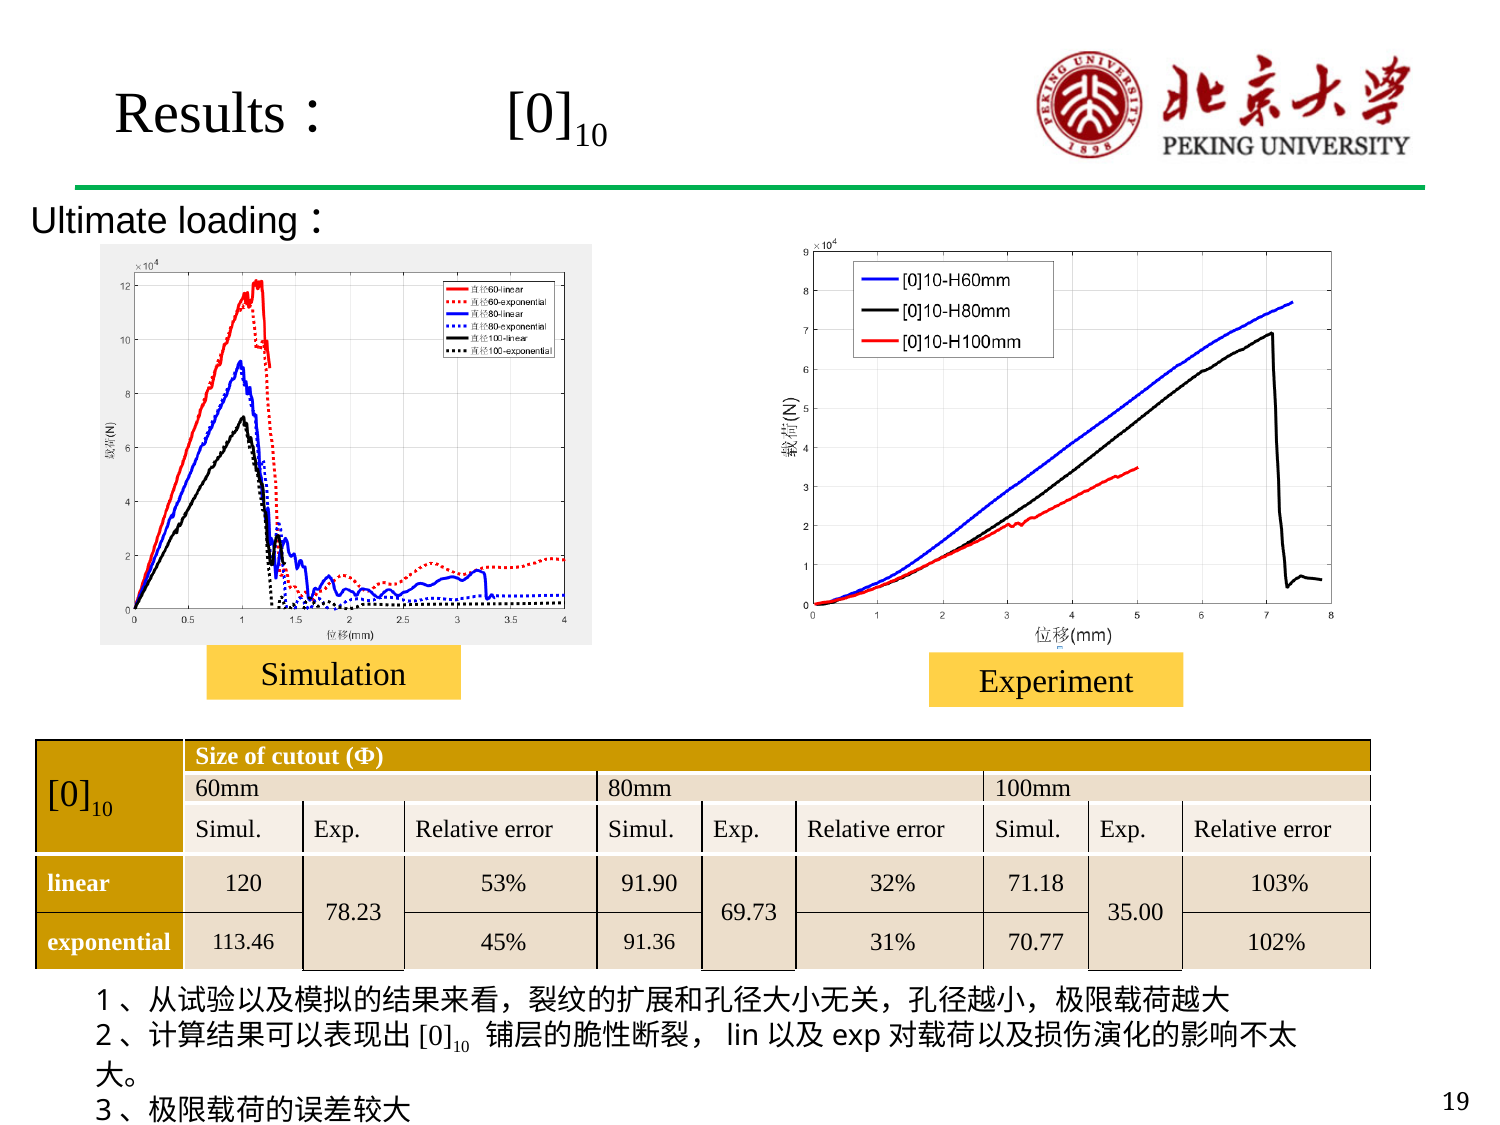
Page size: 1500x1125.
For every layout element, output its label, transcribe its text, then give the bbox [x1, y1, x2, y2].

table_cell 78.23 [304, 856, 404, 970]
table_cell 102% [1183, 913, 1370, 969]
table_cell 60mm [185, 775, 596, 801]
table_cell 69.73 [703, 856, 795, 970]
picture [100, 244, 593, 645]
text_box [0]10 [491, 66, 687, 161]
text_box Ultimate loading： [15, 188, 609, 249]
text_box Experiment [929, 657, 1184, 707]
table_cell Exp. [703, 805, 795, 852]
table_cell 103% [1183, 856, 1370, 912]
slide_number 19 [1412, 1051, 1486, 1125]
table_cell 71.18 [984, 856, 1088, 912]
table_cell exponential [37, 913, 183, 969]
table_cell Relative error [405, 805, 596, 852]
table_cell Relative error [1183, 805, 1370, 852]
picture [1022, 39, 1425, 167]
text_box 1、从试验以及模拟的结果来看，裂纹的扩展和孔径大小无关，孔径越小，极限载荷越大 2、计算结果可以表现出[0]10 铺层的脆性断裂，lin以及exp对载荷以及损伤演化的影响不太大。 3、极限载荷的误差较大 [80, 973, 1371, 1125]
table_cell Relative error [797, 805, 983, 852]
table_cell 120 [185, 856, 302, 912]
table_cell Simul. [598, 805, 701, 852]
table_header [0]10 [37, 741, 183, 852]
table_cell 100mm [984, 775, 1370, 801]
table_header Size of cutout (Ф) [185, 741, 1370, 771]
text_box Simulation [206, 653, 461, 700]
table_cell 31% [797, 913, 983, 969]
table_cell 32% [797, 856, 983, 912]
table_cell 80mm [598, 775, 983, 801]
table_cell 53% [405, 856, 596, 912]
text_box Results： [100, 66, 491, 152]
table_cell 113.46 [185, 913, 302, 969]
table_cell 35.00 [1089, 856, 1182, 970]
table_cell Exp. [1089, 805, 1182, 852]
table_cell 70.77 [984, 913, 1088, 969]
table_cell 45% [405, 913, 596, 969]
table_cell Simul. [185, 805, 302, 852]
table_cell Simul. [984, 805, 1088, 852]
table_cell 91.90 [598, 856, 701, 912]
picture [773, 232, 1340, 649]
table_cell linear [37, 856, 183, 912]
table_cell 91.36 [598, 913, 701, 969]
table_cell Exp. [304, 805, 404, 852]
